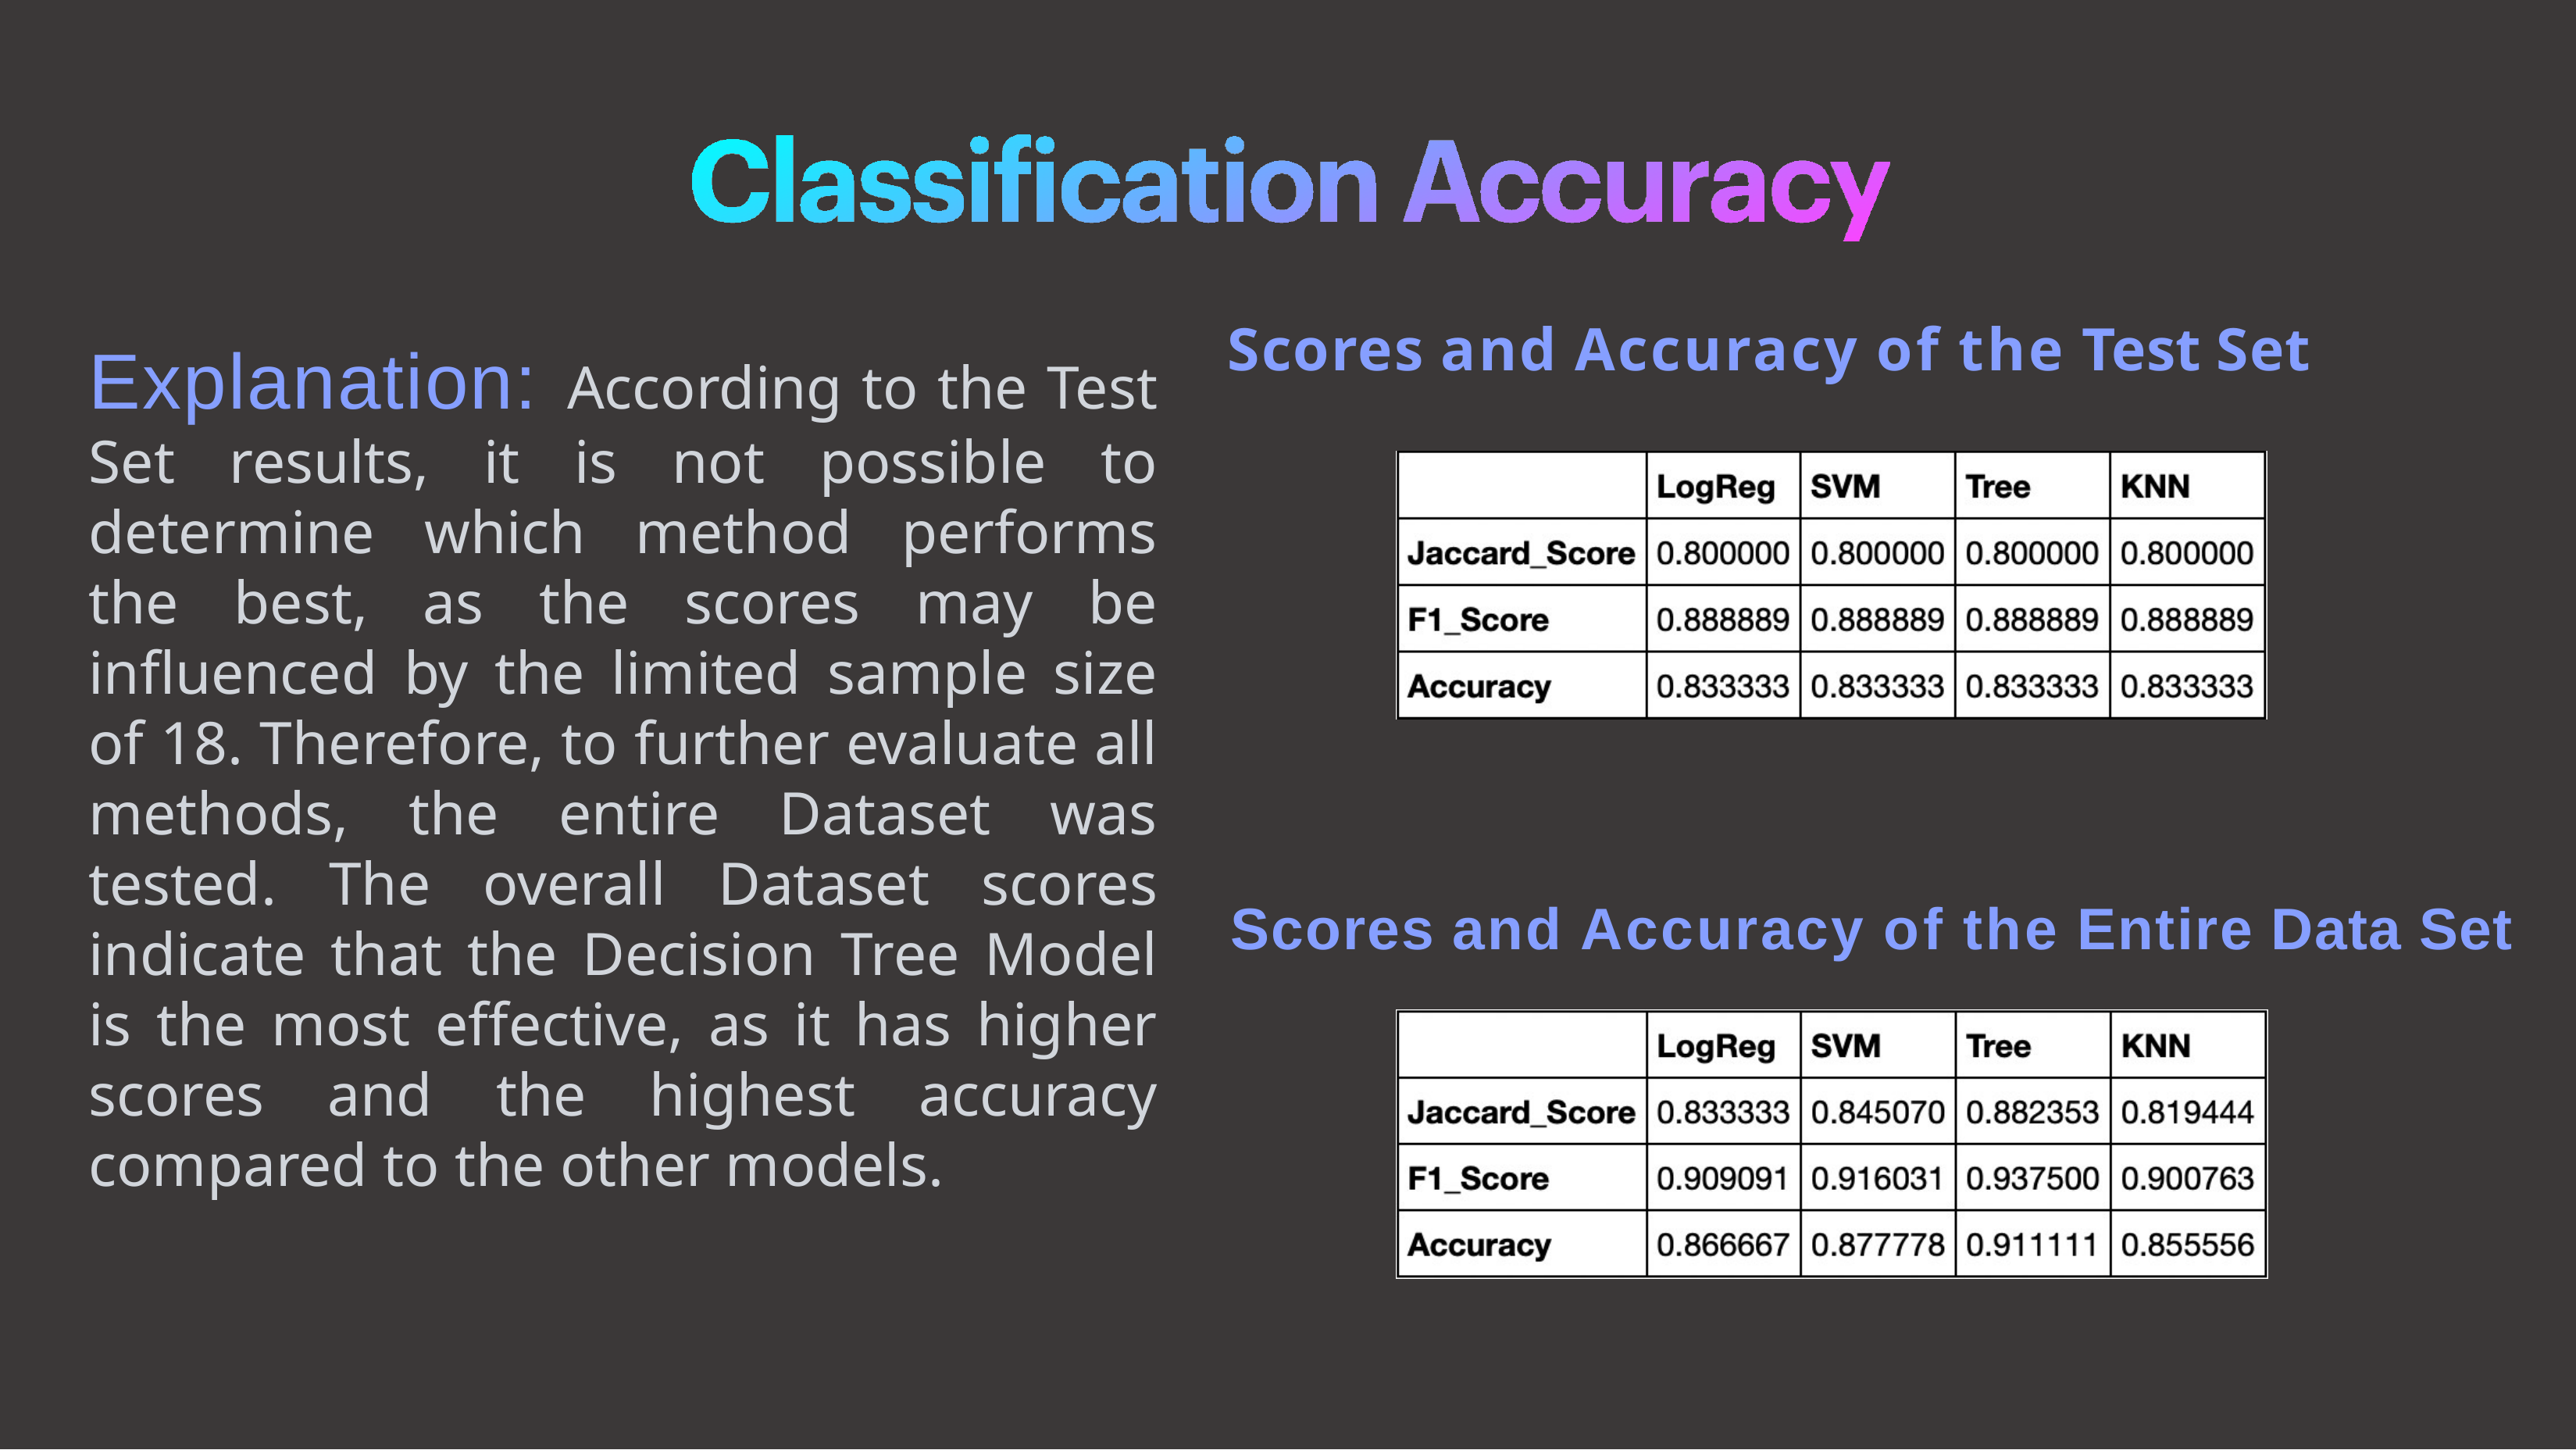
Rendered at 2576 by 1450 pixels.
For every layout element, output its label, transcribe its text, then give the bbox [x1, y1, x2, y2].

picture [1395, 1009, 2268, 1279]
picture [692, 134, 1890, 241]
text_box Scores and Accuracy of the Entire Data Set [1229, 888, 2518, 962]
picture [1396, 451, 2267, 720]
title Scores and Accuracy of the Test Set [1226, 224, 2377, 469]
text_box Explanation: According to the Test Set results, it is not possible to determine which method performs the best, as the scores may be influenced by the limited sample size of 18. Therefore, to further evaluate all methods, the entire Dataset was tested. The overall Dataset scores indicate that the Decision Tree Model is the most effective, as it has higher scores and the highest accuracy compared to the other models. [87, 295, 1158, 1198]
